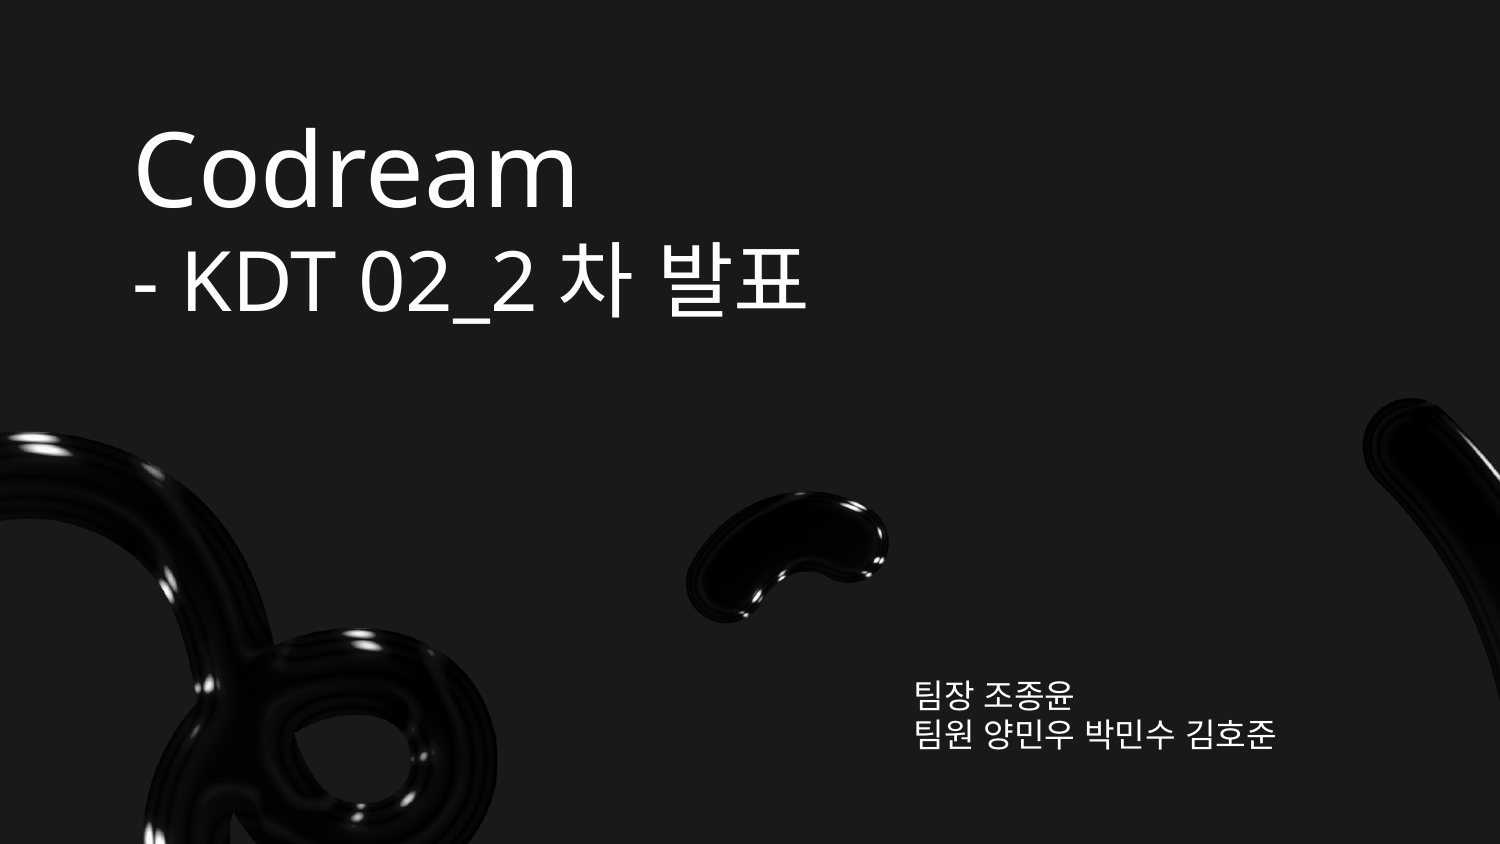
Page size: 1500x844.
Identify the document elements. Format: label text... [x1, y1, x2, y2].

picture [664, 438, 910, 687]
picture [0, 343, 578, 844]
picture [1304, 366, 1500, 733]
title Codream - KDT 02_2차 발표 [116, 88, 1383, 344]
subtitle 팀장 조종윤 팀원 양민우 박민수 김호준 [898, 659, 1383, 756]
